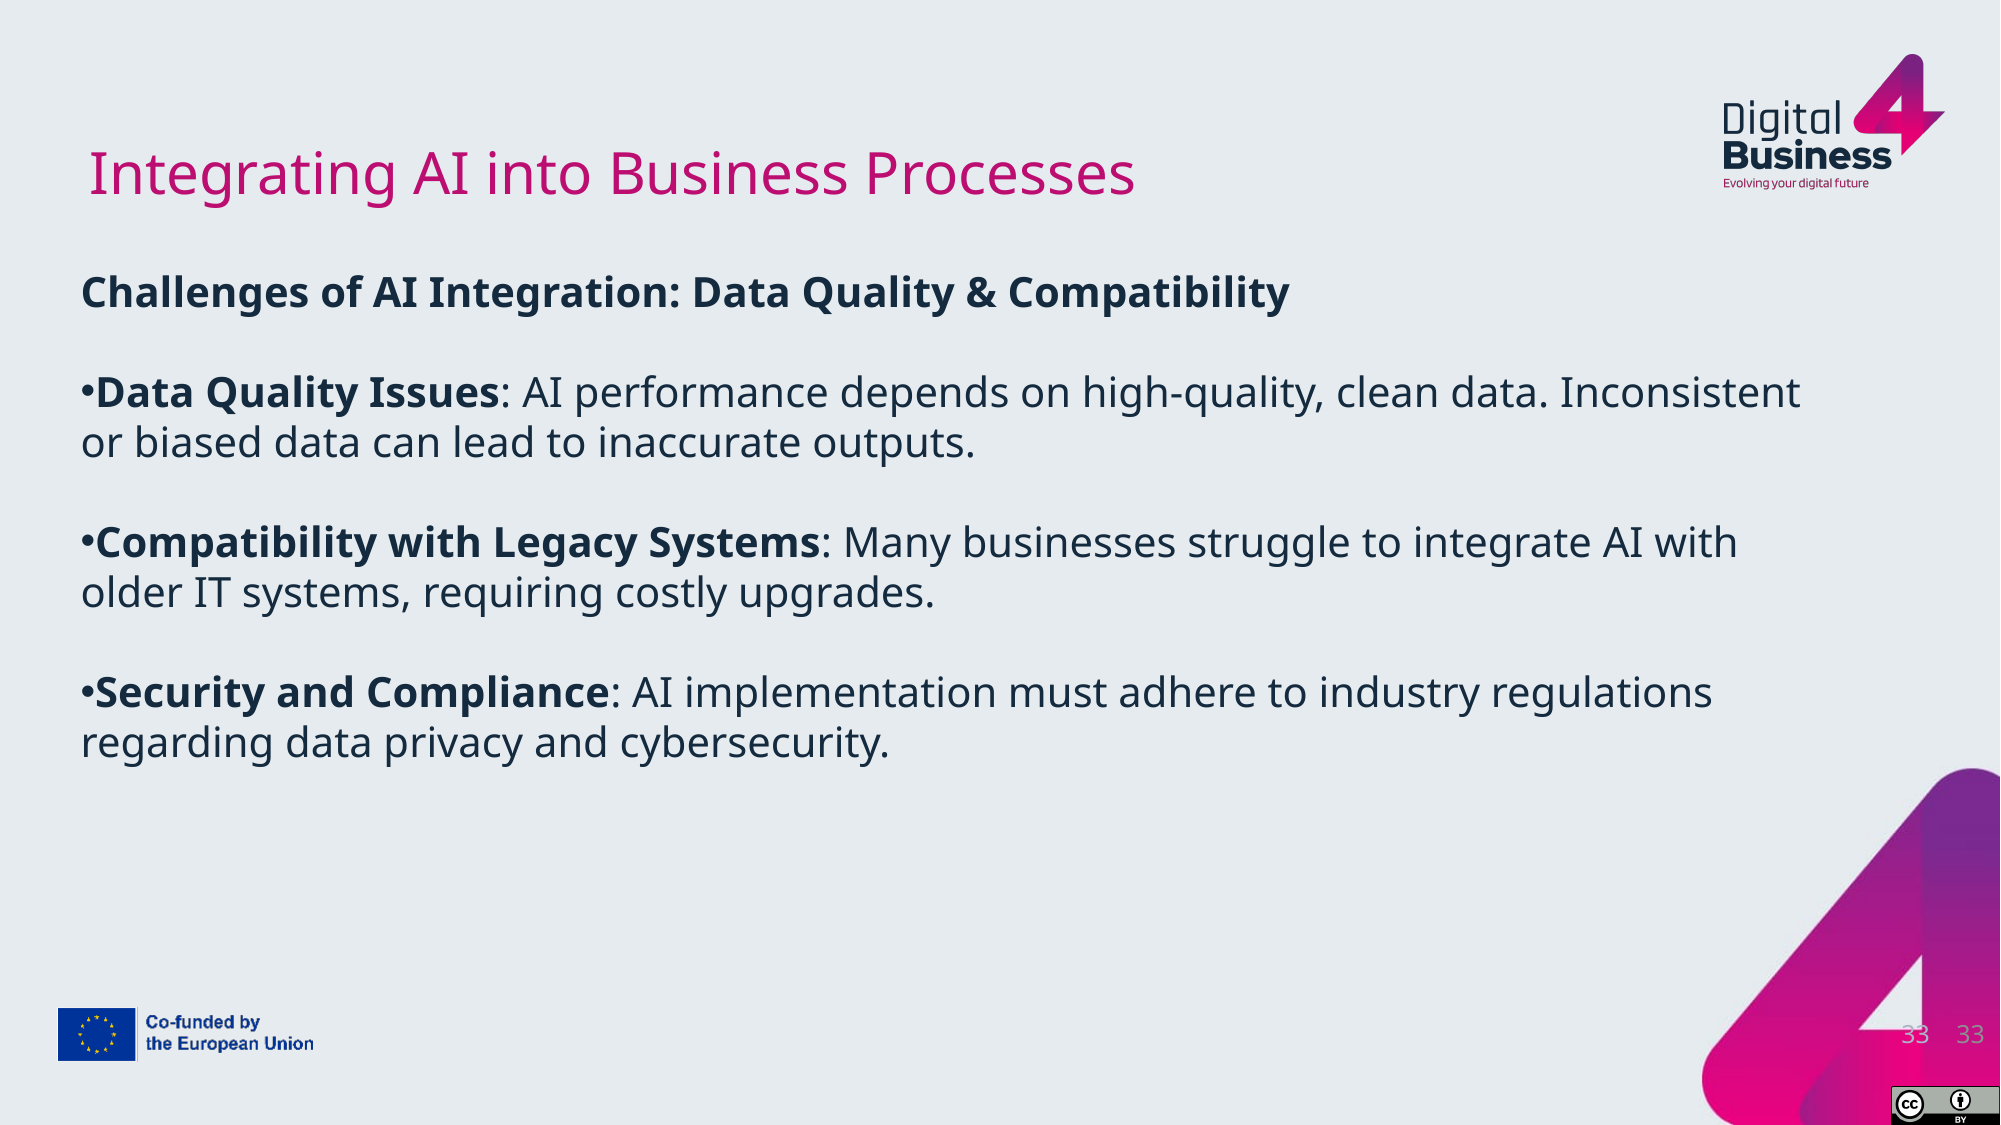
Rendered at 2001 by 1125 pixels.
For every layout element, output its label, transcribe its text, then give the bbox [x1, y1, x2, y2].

text_box Challenges of AI Integration: Data Quality & Compatibility Data Quality Issues: AI performance depends on high-quality, clean data. Inconsistent or biased data can lead to inaccurate outputs. Compatibility with Legacy Systems: Many businesses struggle to integrate AI with older IT systems, requiring costly upgrades. Security and Compliance: AI implementation must adhere to industry regulations regarding data privacy and cybersecurity. [65, 258, 1825, 774]
slide_number 33 [1911, 1005, 2000, 1066]
title Integrating AI into Business Processes [65, 24, 1426, 215]
picture [0, 0, 2000, 1125]
